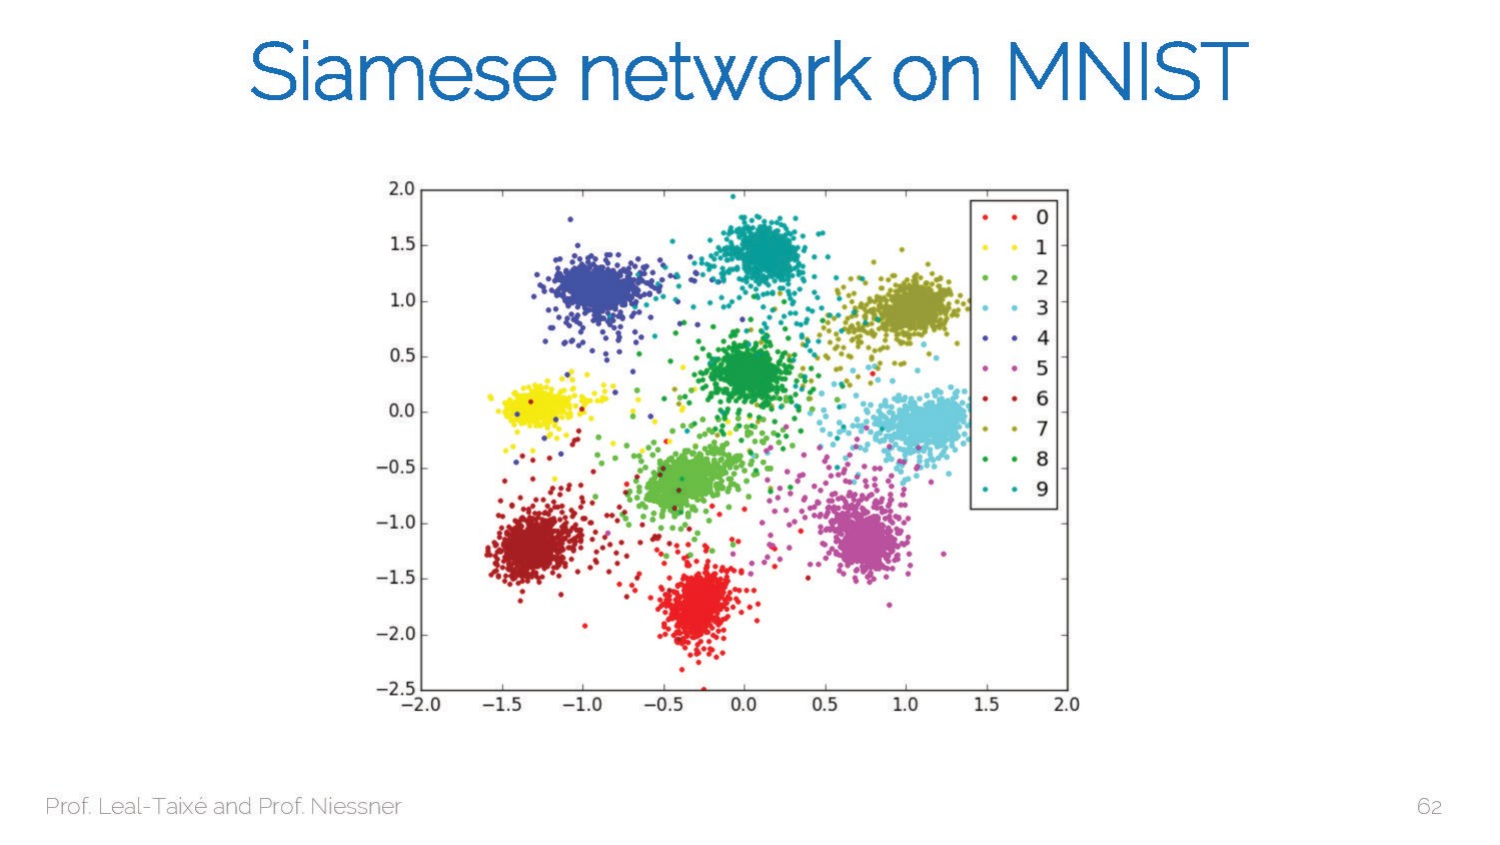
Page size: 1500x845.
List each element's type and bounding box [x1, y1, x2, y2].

text_box [0, 0, 1500, 844]
